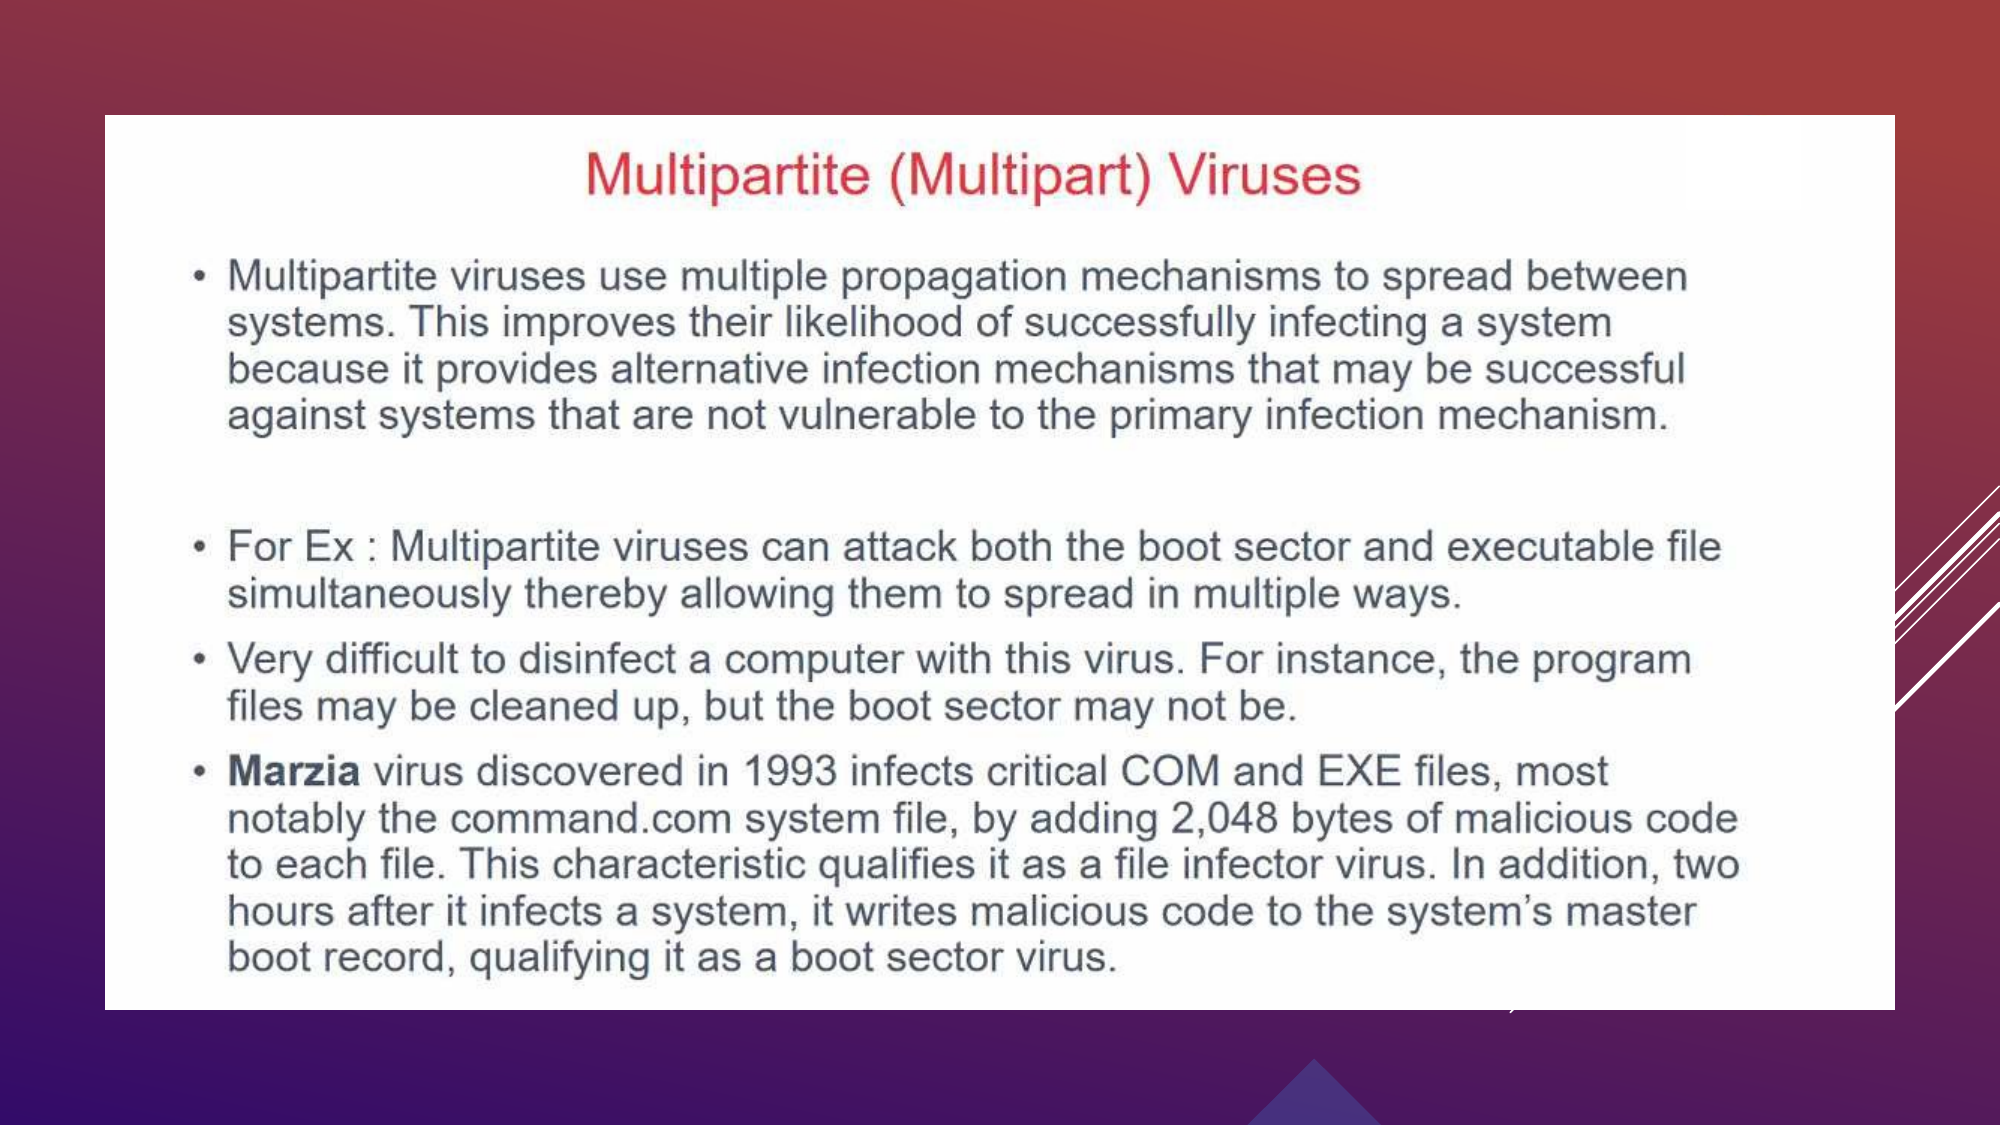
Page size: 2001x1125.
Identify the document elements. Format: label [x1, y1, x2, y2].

text_box [105, 115, 1895, 1125]
